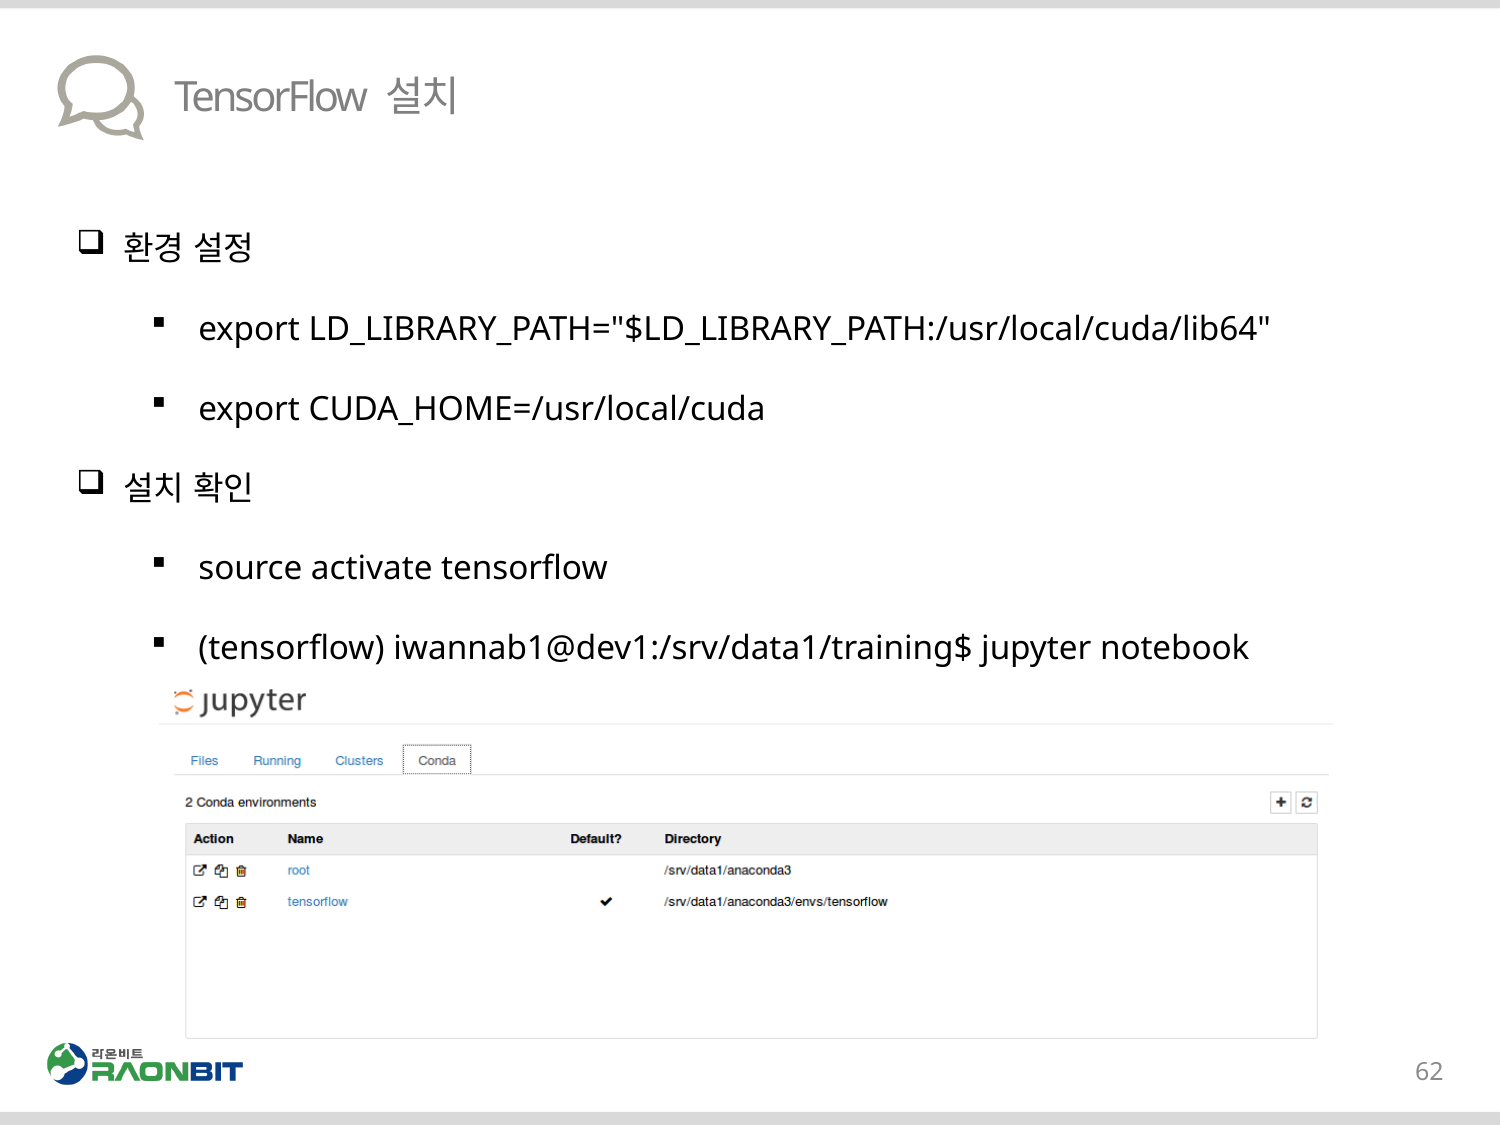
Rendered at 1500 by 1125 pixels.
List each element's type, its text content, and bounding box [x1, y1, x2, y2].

title TensorFlow 설치 [159, 48, 1425, 141]
picture [47, 684, 1333, 1085]
slide_number 62 [1328, 1042, 1459, 1103]
text_box 환경 설정 export LD_LIBRARY_PATH="$LD_LIBRARY_PATH:/usr/local/cuda/lib64" export CUDA_HOME=/usr/local/cuda 설치 확인 source activate tensorflow (tensorflow) iwannab1@dev1:/srv/data1/training$ jupyter notebook [61, 179, 1464, 674]
